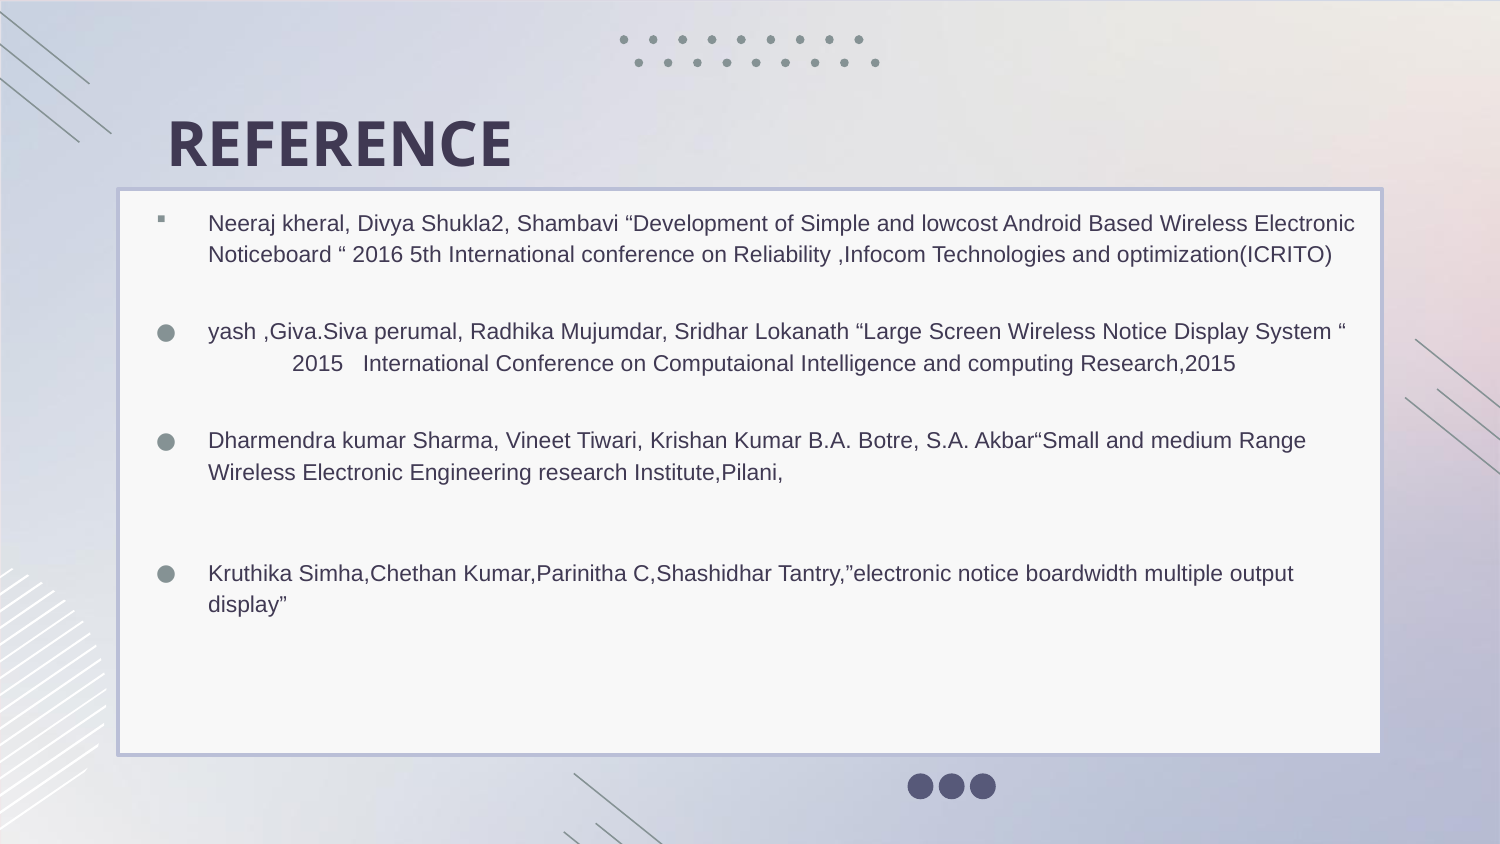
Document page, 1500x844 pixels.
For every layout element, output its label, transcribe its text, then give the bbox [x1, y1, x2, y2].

picture [2, 48, 51, 88]
list Neeraj kheral, Divya Shukla2, Shambavi “Development of Simple and lowcost Android Based Wireless Electronic Noticeboard “ 2016 5th International conference on Reliability ,Infocom Technologies and optimization(ICRITO) yash ,Giva.Siva perumal, Radhika Mujumdar, Sridhar Lokanath “Large Screen Wireless Notice Display System “ 2015 International Conference on Computaional Intelligence and computing Research,2015 Dharmendra kumar Sharma, Vineet Tiwari, Krishan Kumar B.A. Botre, S.A. Akbar“Small and medium Range Wireless Electronic Engineering research Institute,Pilani, Kruthika Simha,Chethan Kumar,Parinitha C,Shashidhar Tantry,”electronic notice boardwidth multiple output display” [116, 187, 1384, 757]
picture [2, 2, 1499, 844]
picture [2, 82, 9, 88]
title REFERENCE [0, 88, 972, 167]
